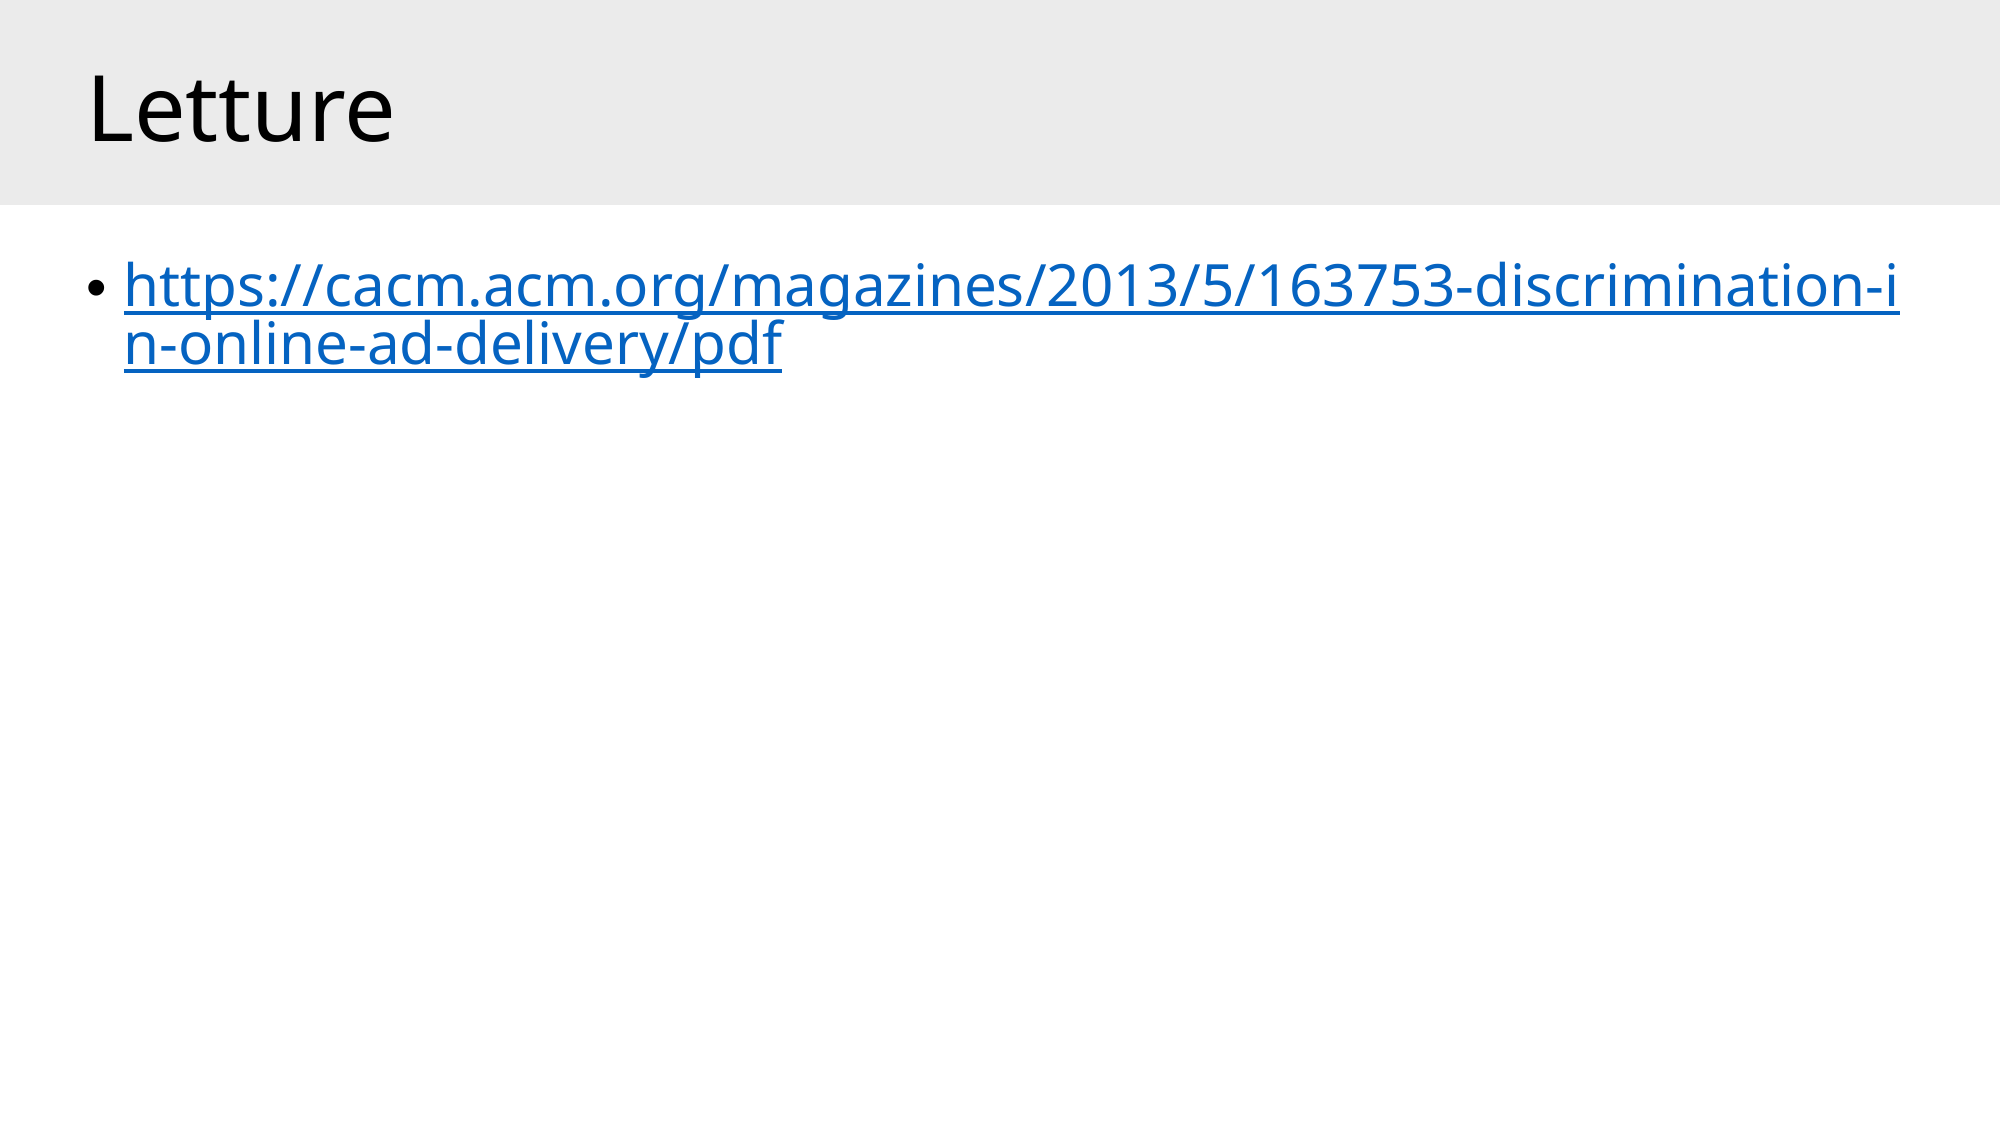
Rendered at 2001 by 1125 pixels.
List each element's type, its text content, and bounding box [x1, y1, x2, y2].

list https://cacm.acm.org/magazines/2013/5/163753-discrimination-in-online-ad-delivery/pdf [71, 240, 1929, 1072]
title Letture [71, 53, 1929, 171]
